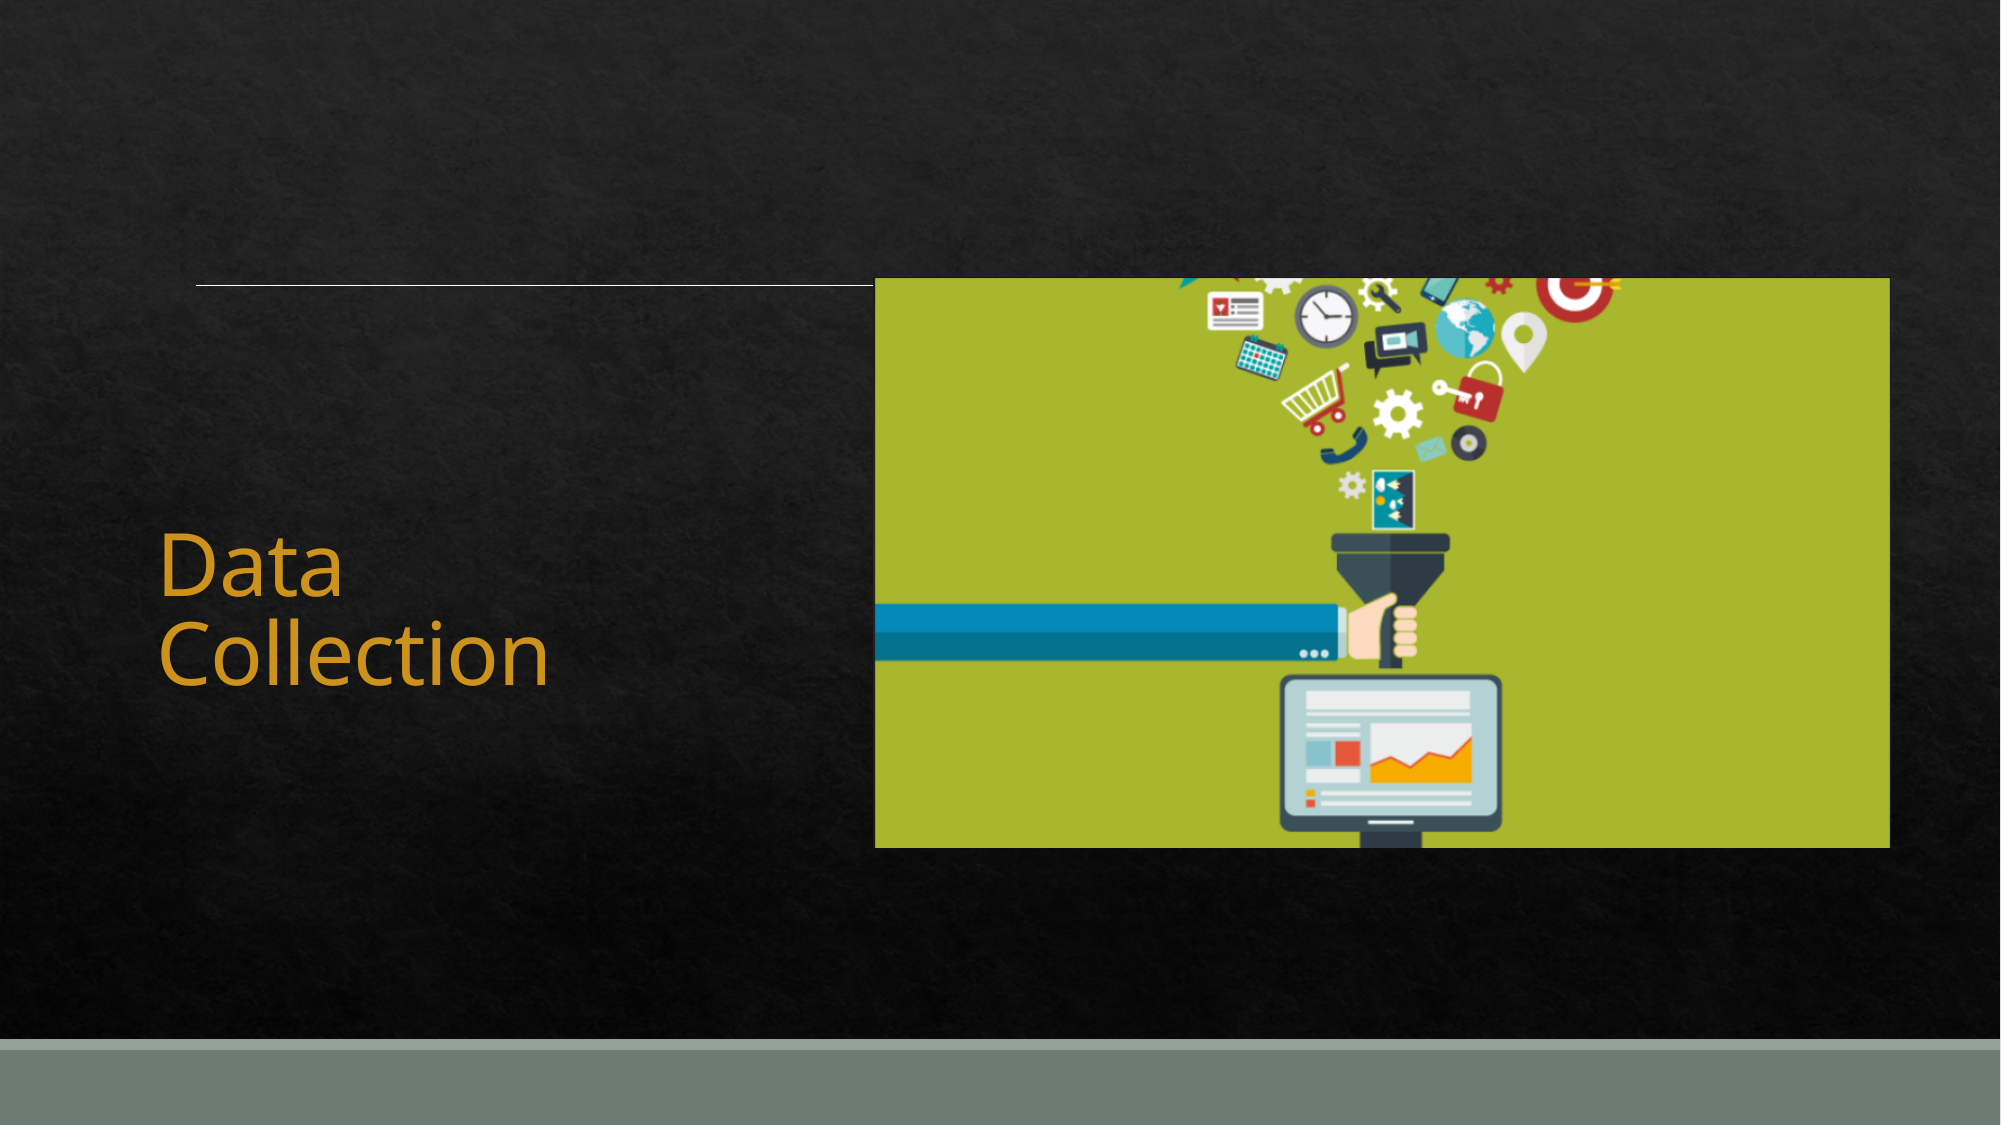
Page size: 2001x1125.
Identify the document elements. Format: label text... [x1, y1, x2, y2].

picture [872, 277, 1891, 848]
title Data Collection [141, 137, 697, 712]
